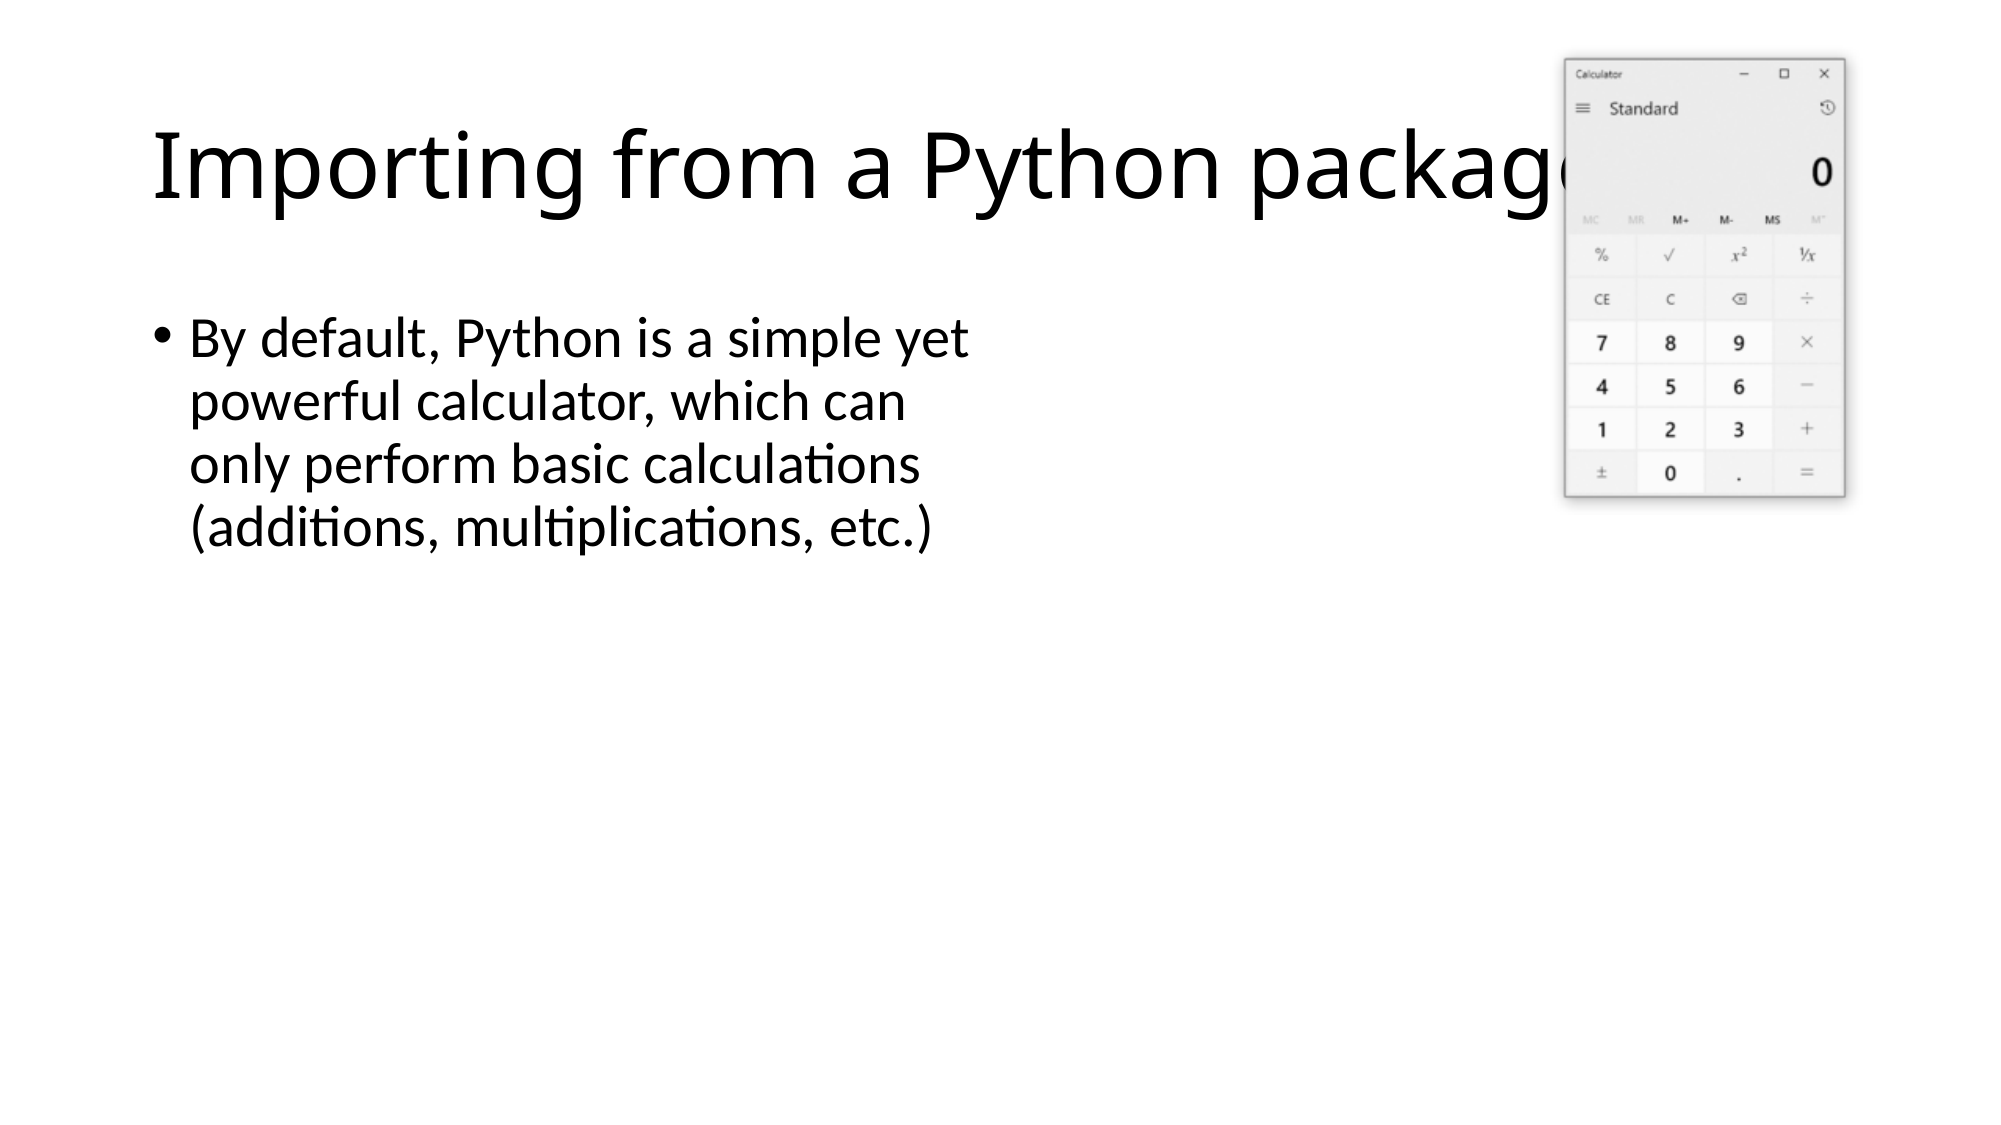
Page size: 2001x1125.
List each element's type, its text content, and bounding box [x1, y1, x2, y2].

list By default, Python is a simple yet powerful calculator, which can only perform basic calculations (additions, multiplications, etc.) [137, 299, 988, 1100]
picture [1549, 45, 1863, 515]
title Importing from a Python package [137, 59, 1549, 278]
